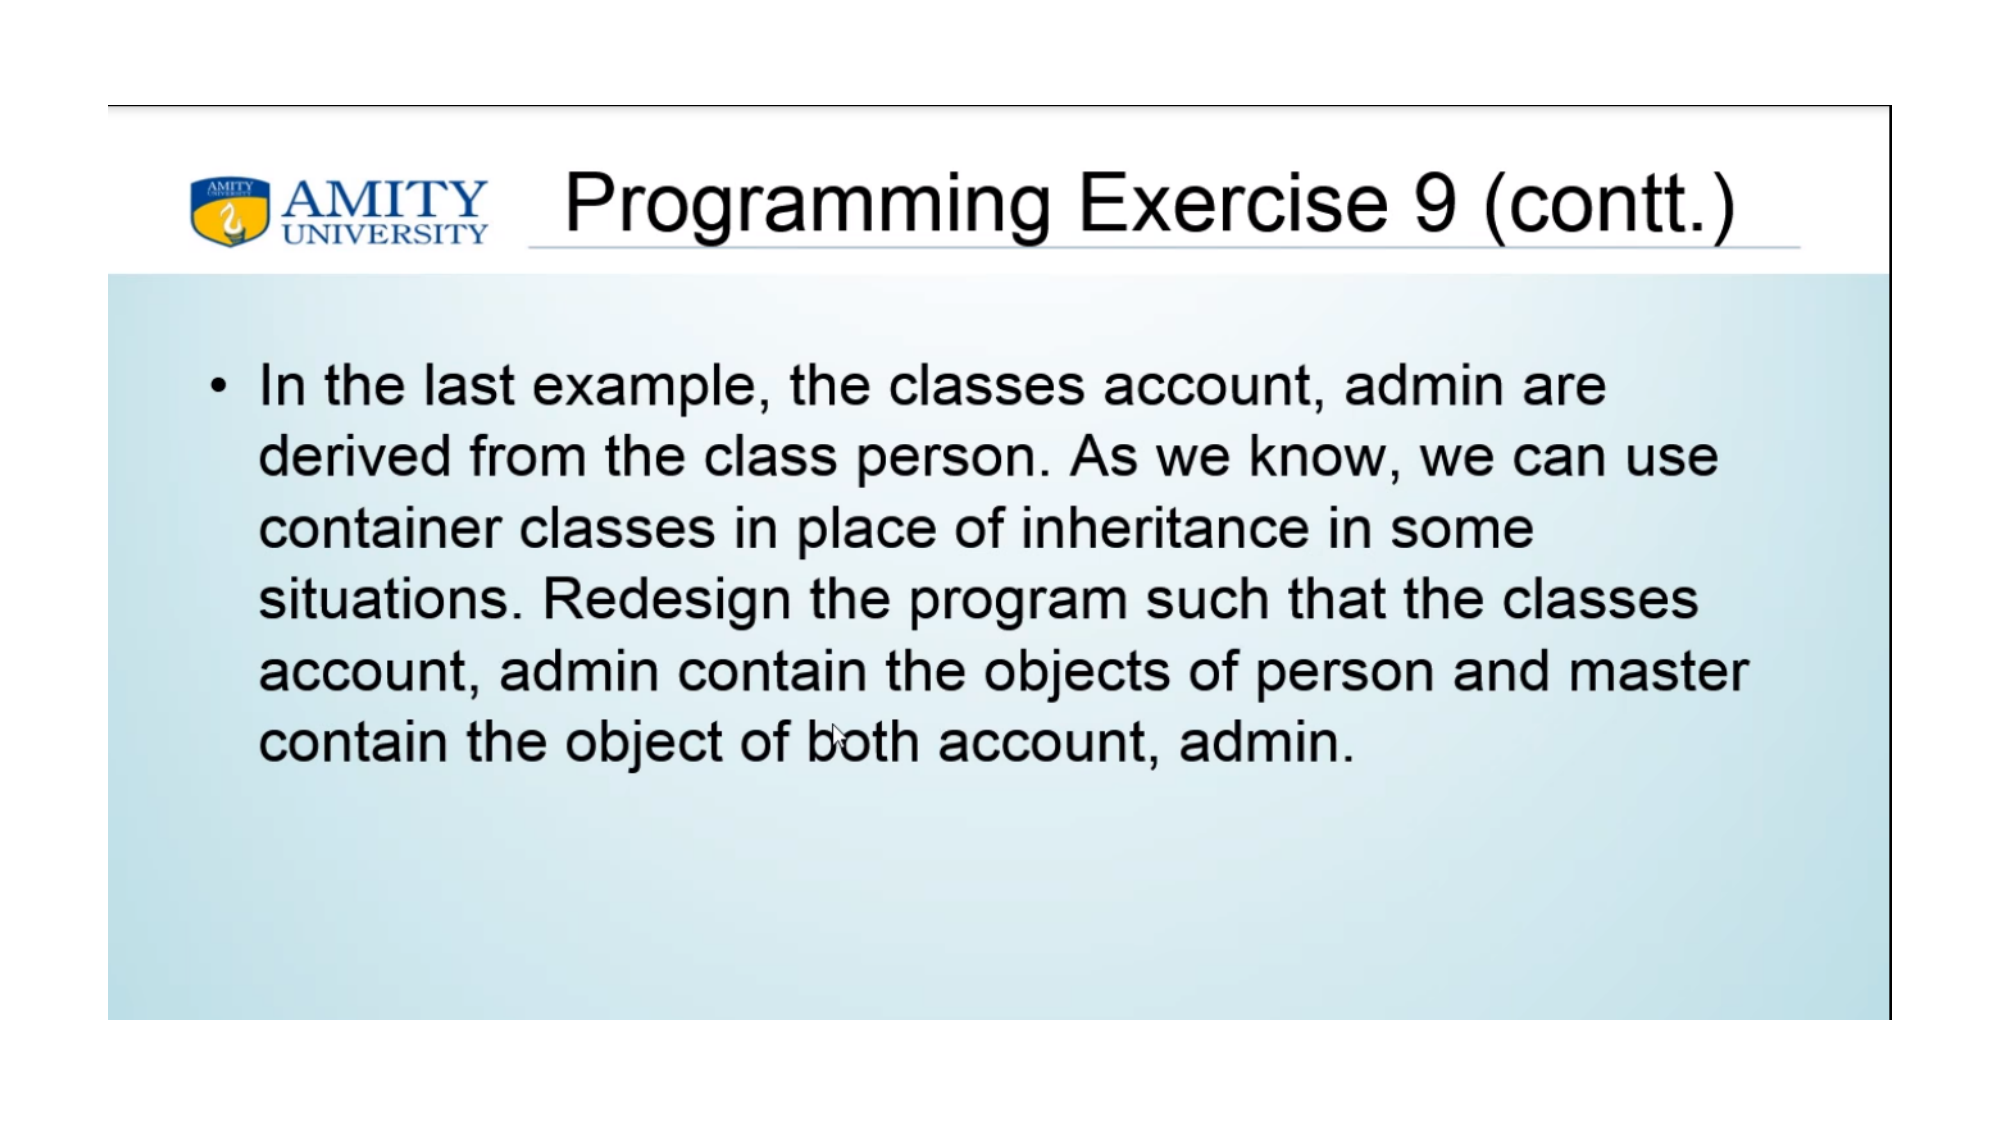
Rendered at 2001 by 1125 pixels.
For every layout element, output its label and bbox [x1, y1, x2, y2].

picture [108, 105, 1892, 1020]
